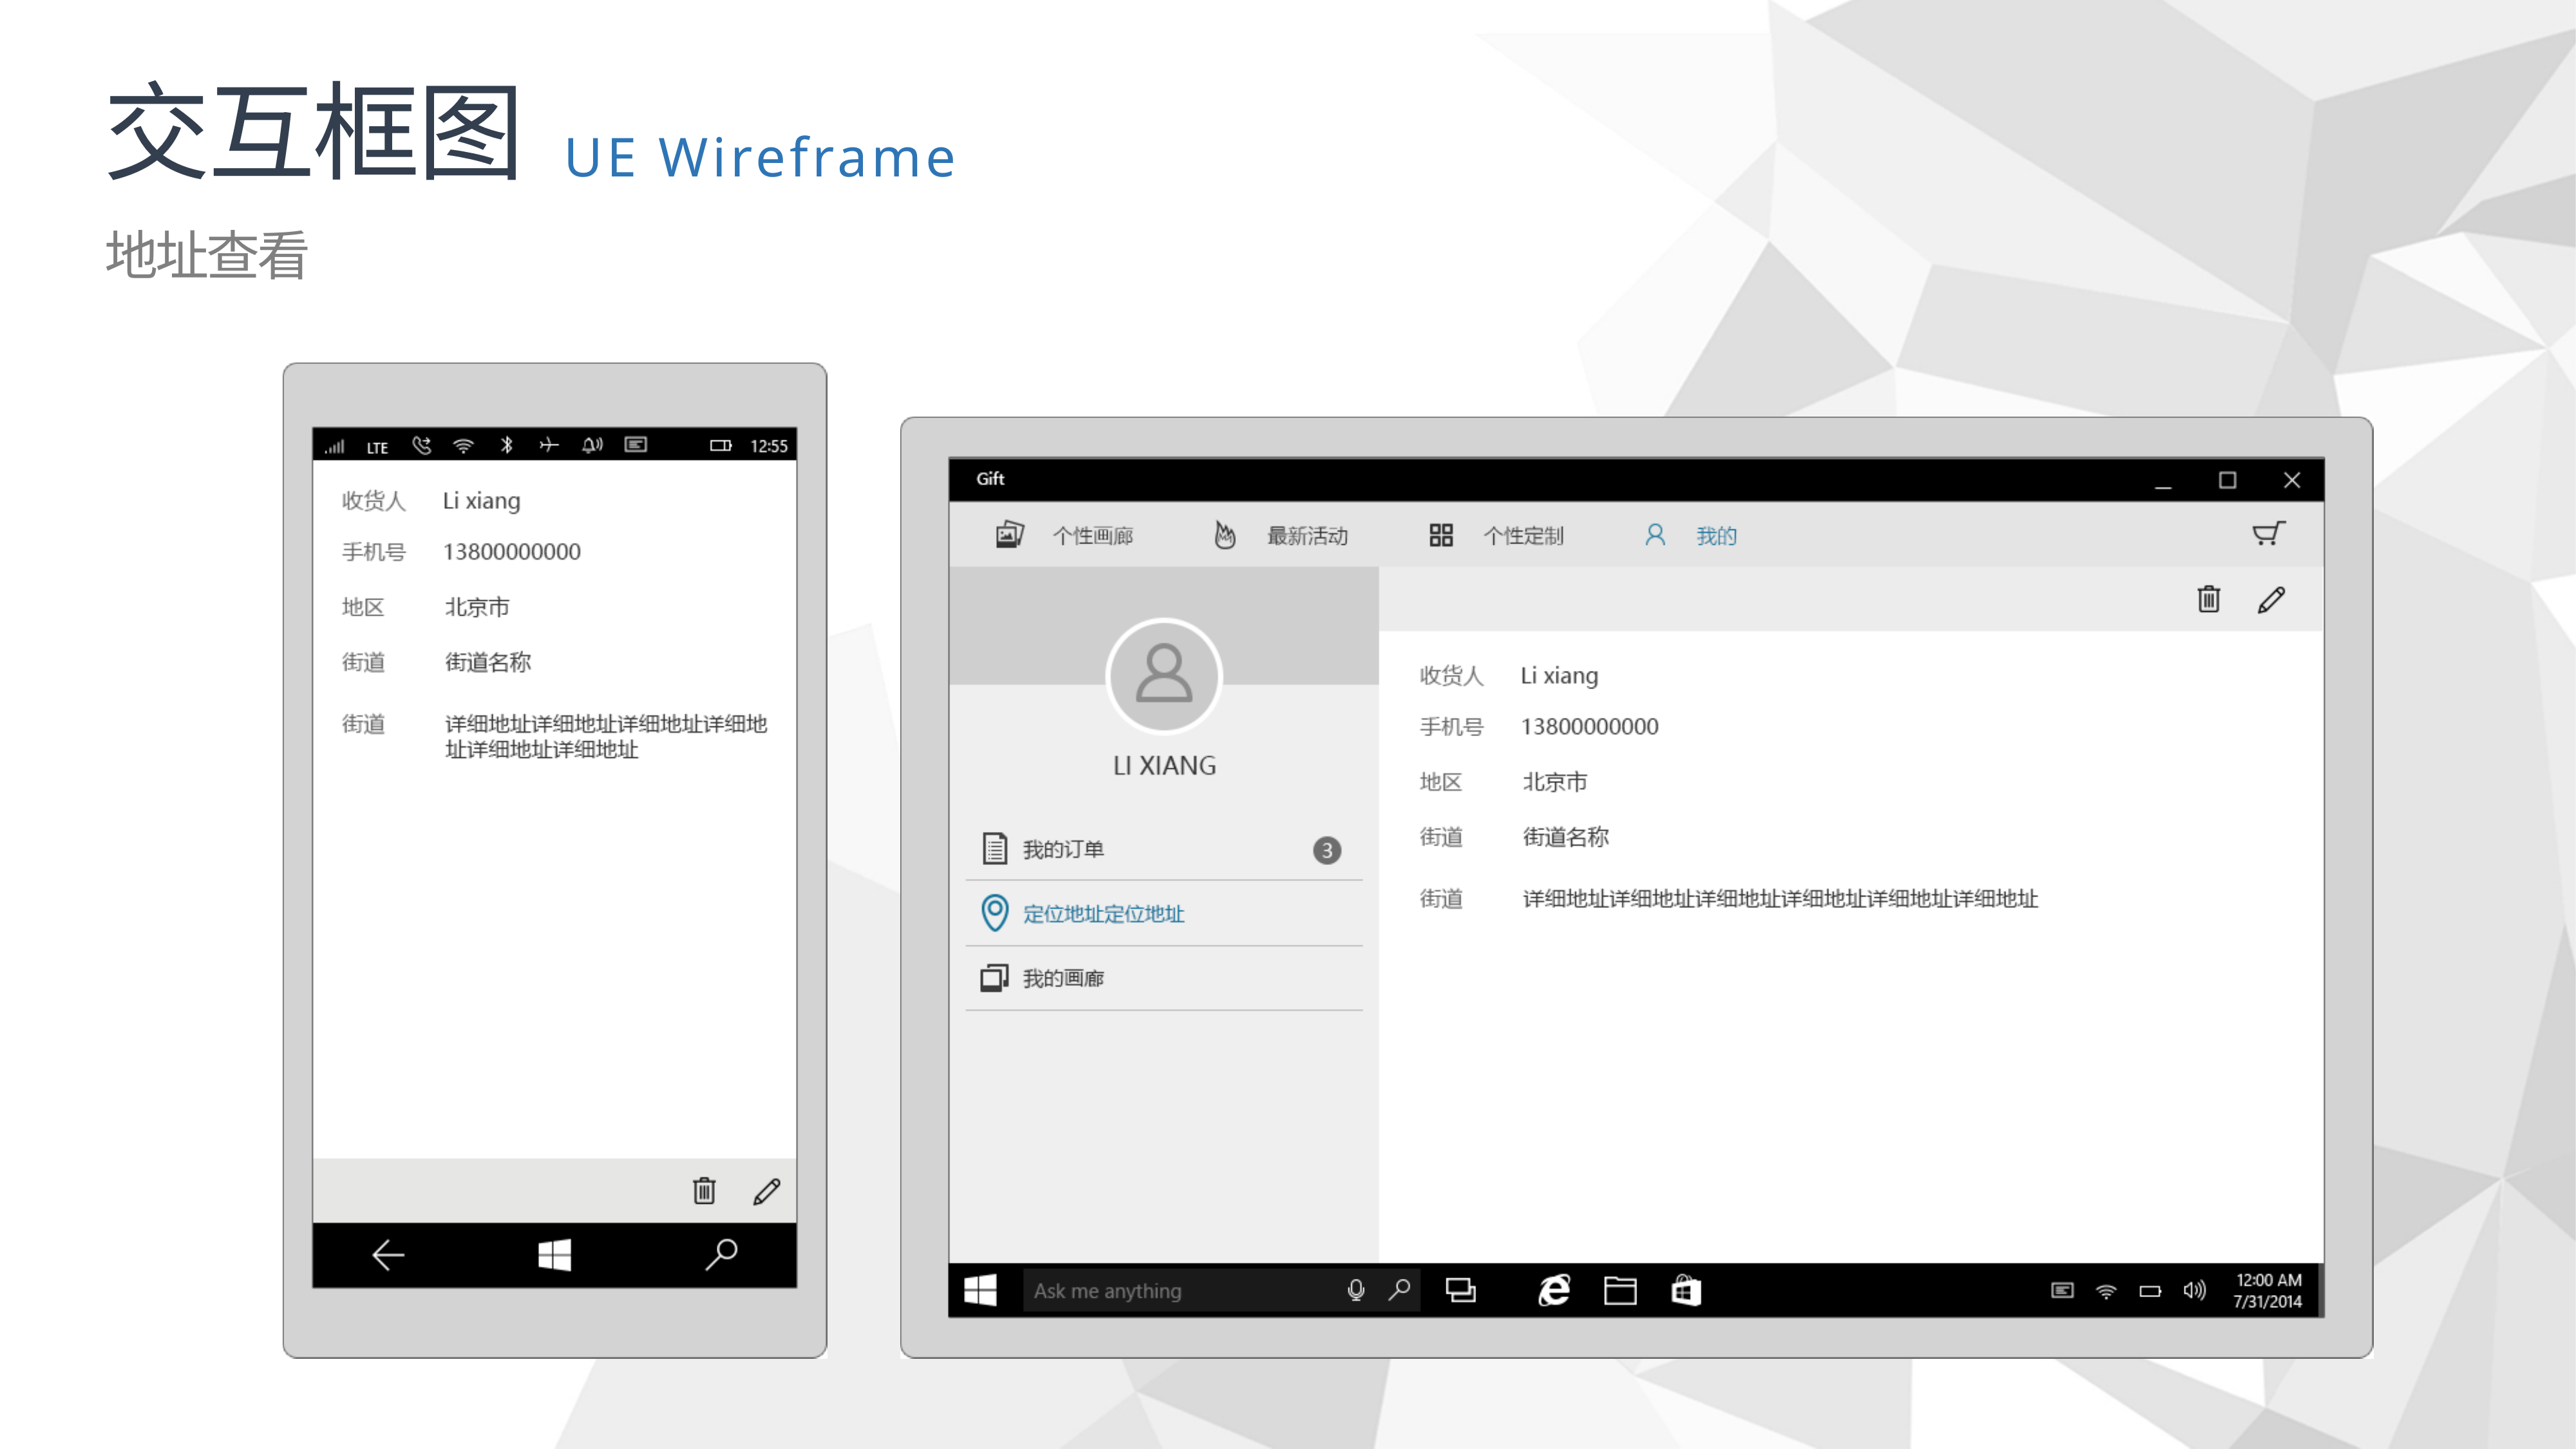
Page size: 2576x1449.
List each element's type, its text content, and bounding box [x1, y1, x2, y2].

text_box 交互框图 [103, 88, 1346, 186]
text_box UE Wireframe [564, 110, 1806, 209]
picture [0, 0, 2576, 1449]
text_box 地址查看 [104, 208, 1347, 307]
